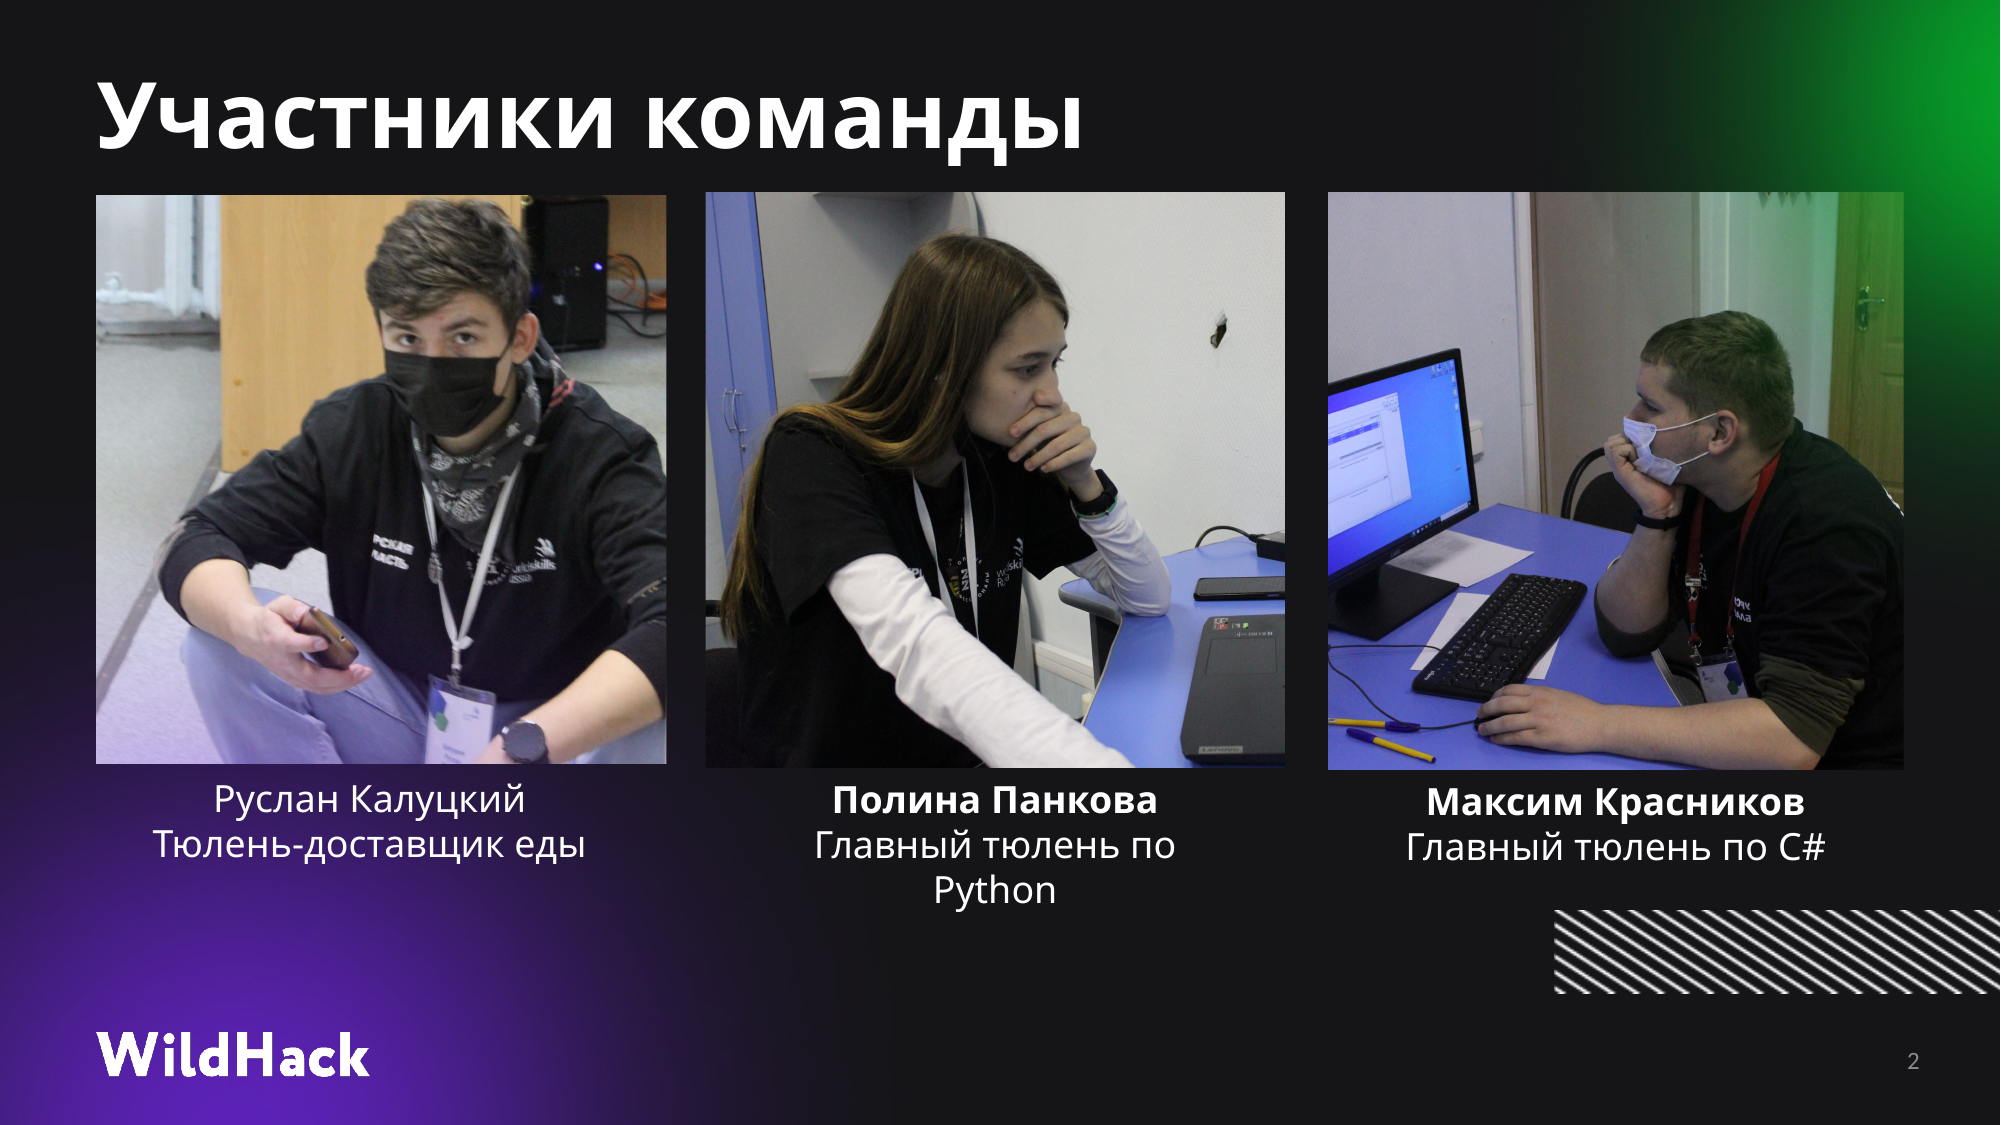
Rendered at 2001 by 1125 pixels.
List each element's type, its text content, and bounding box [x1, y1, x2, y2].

picture [0, 192, 1285, 1125]
slide_number 2 [1499, 1029, 1935, 1091]
text_box Участники команды [81, 62, 1445, 175]
picture [1327, 0, 2000, 770]
picture [1554, 910, 2000, 994]
